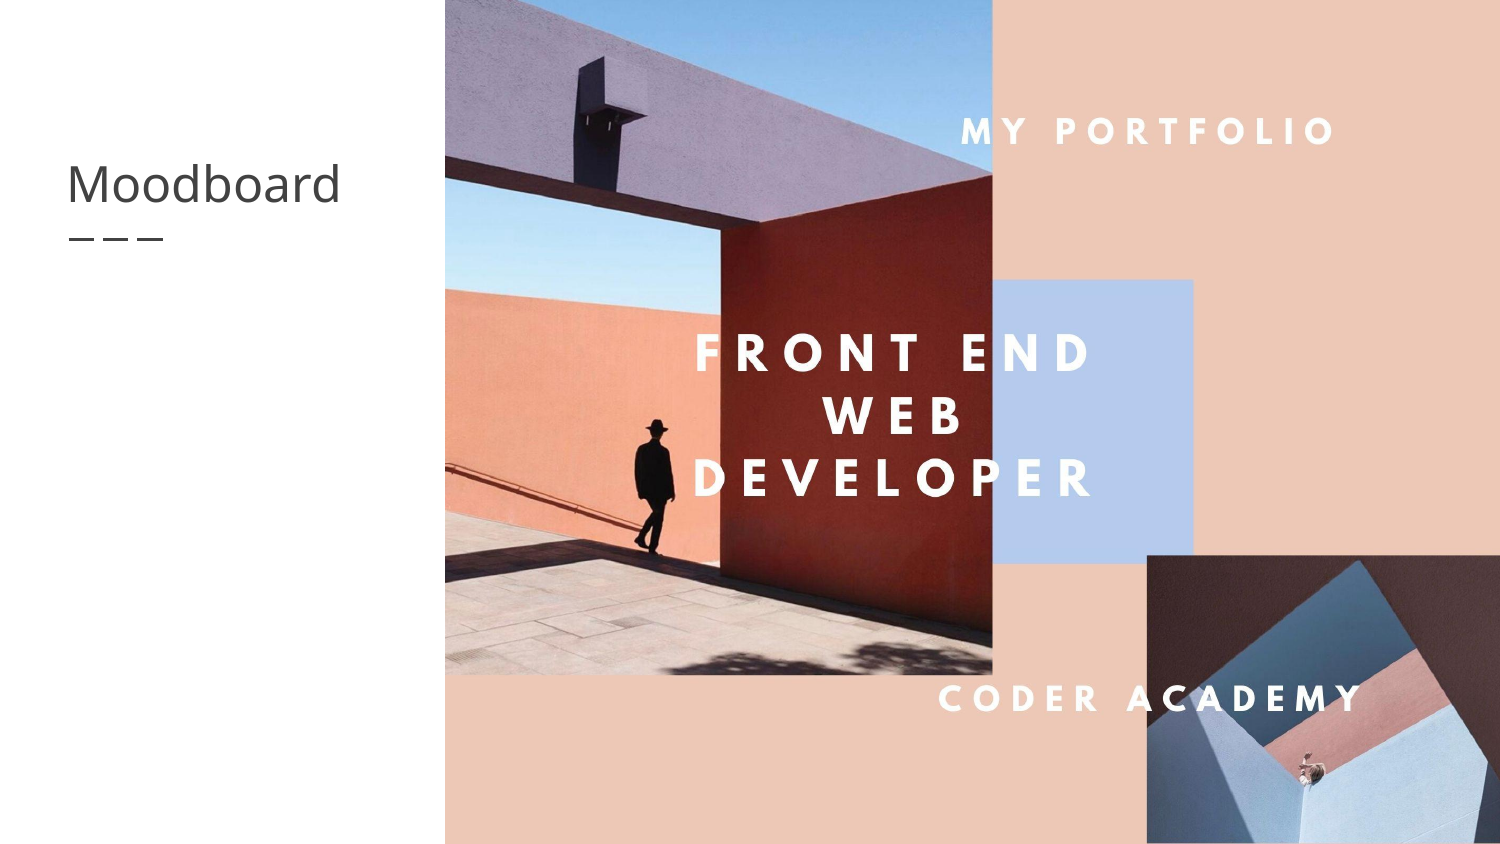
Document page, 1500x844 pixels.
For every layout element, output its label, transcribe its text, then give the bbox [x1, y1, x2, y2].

title Moodboard [51, 103, 440, 228]
picture [445, 0, 1500, 844]
